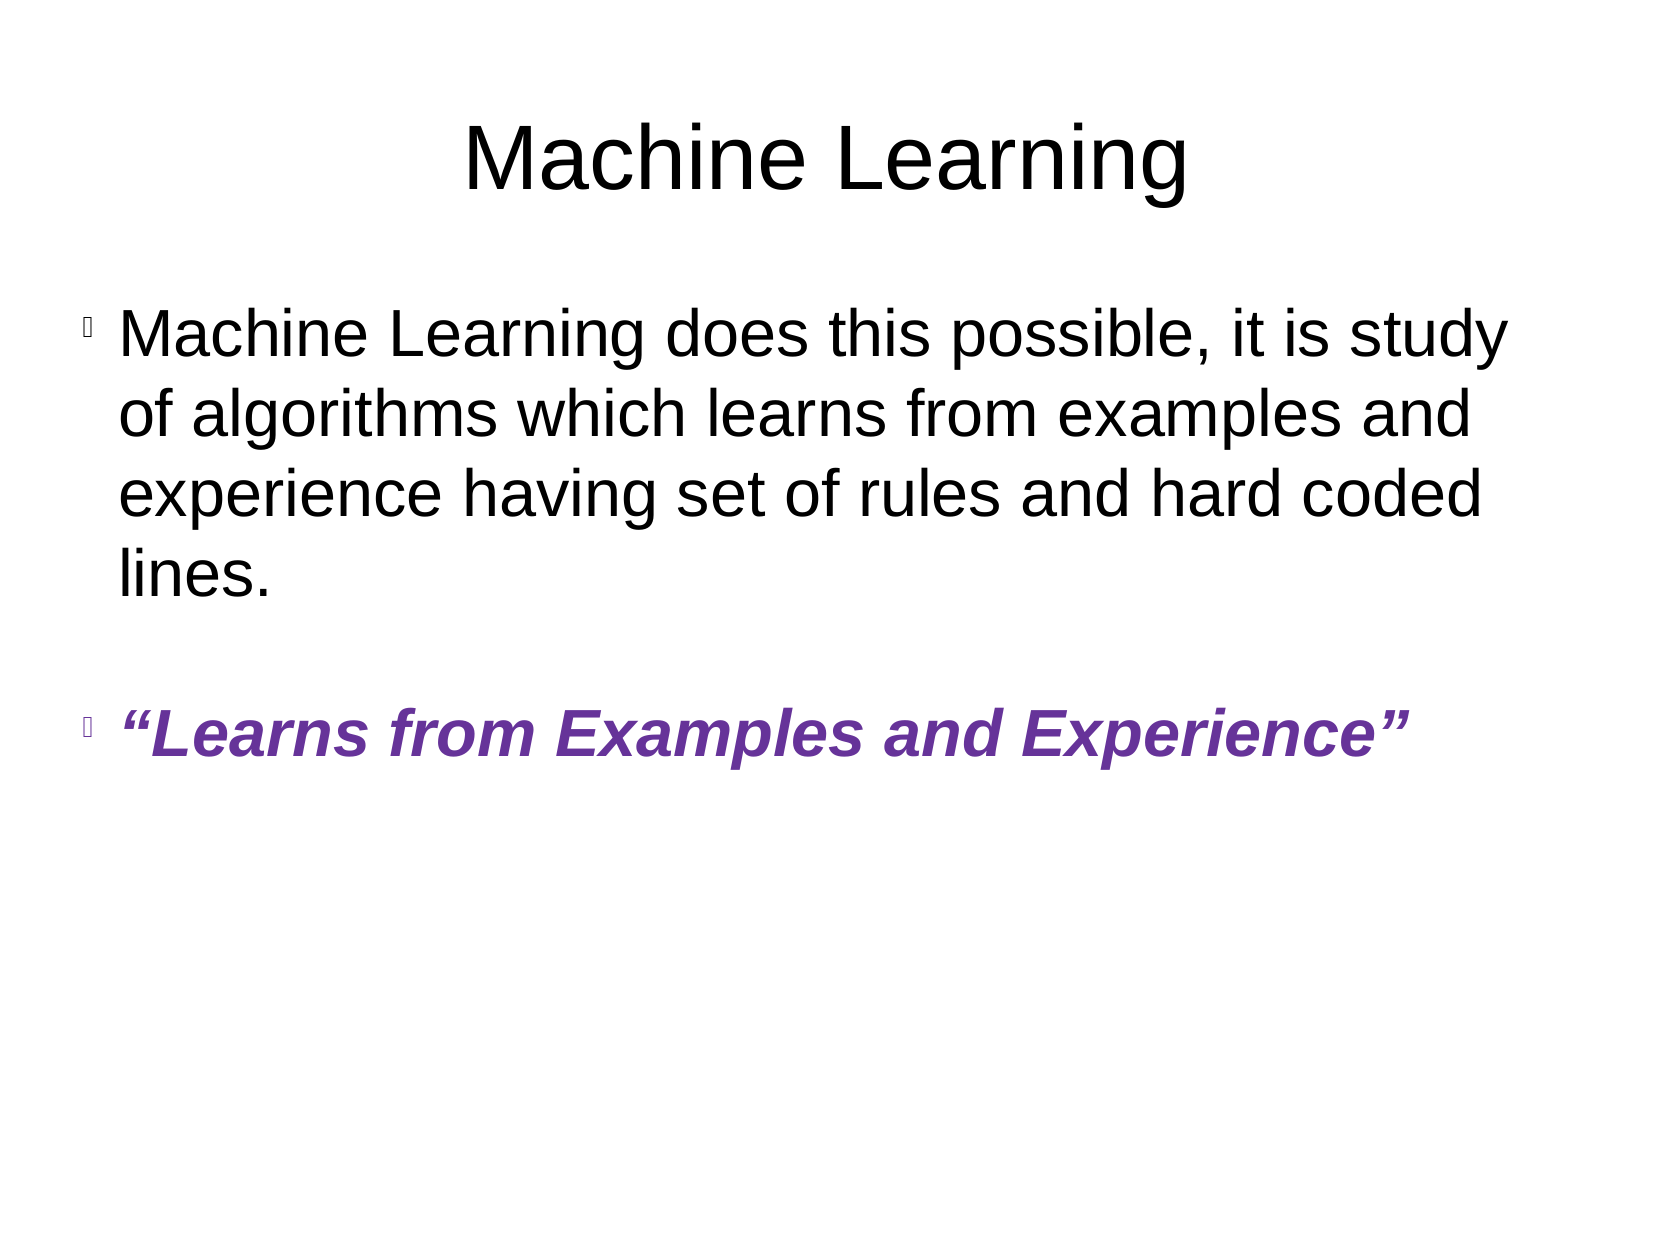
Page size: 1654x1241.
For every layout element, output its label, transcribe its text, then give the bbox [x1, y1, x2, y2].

text_box Machine Learning [82, 49, 1571, 257]
text_box Machine Learning does this possible, it is study of algorithms which learns from examples and experience having set of rules and hard coded lines. “Learns from Examples and Experience” [82, 290, 1571, 1010]
